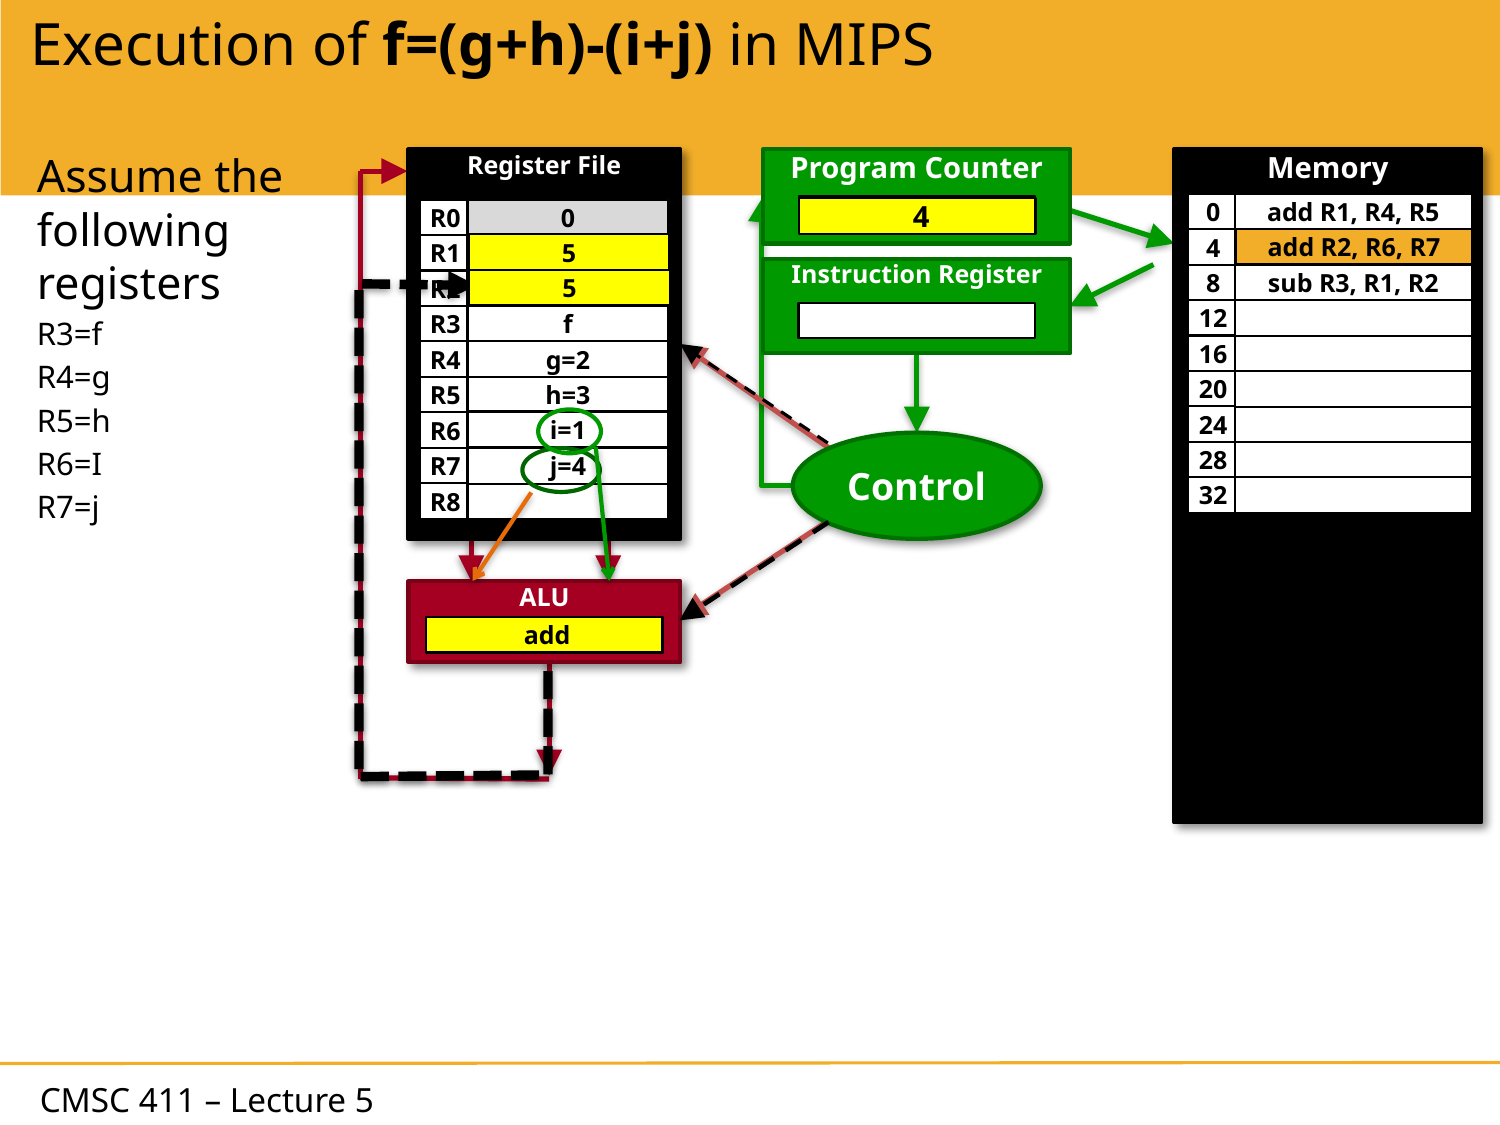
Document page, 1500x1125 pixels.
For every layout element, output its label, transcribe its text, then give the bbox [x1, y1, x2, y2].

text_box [408, 580, 681, 663]
list Assume the following registers R3=f R4=g R5=h R6=I R7=j [6, 125, 338, 552]
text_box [679, 343, 829, 444]
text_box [420, 199, 669, 519]
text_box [472, 447, 532, 582]
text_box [359, 170, 1175, 780]
text_box Memory [1172, 147, 1483, 824]
text_box add R1, R4, R5 [1234, 192, 1474, 227]
text_box Register File [406, 147, 682, 169]
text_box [537, 409, 610, 582]
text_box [763, 258, 1071, 354]
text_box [763, 148, 1071, 244]
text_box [1187, 193, 1236, 514]
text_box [1241, 229, 1472, 514]
title Execution of f=(g+h)-(i+j) in MIPS [0, 0, 1500, 196]
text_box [679, 521, 829, 621]
